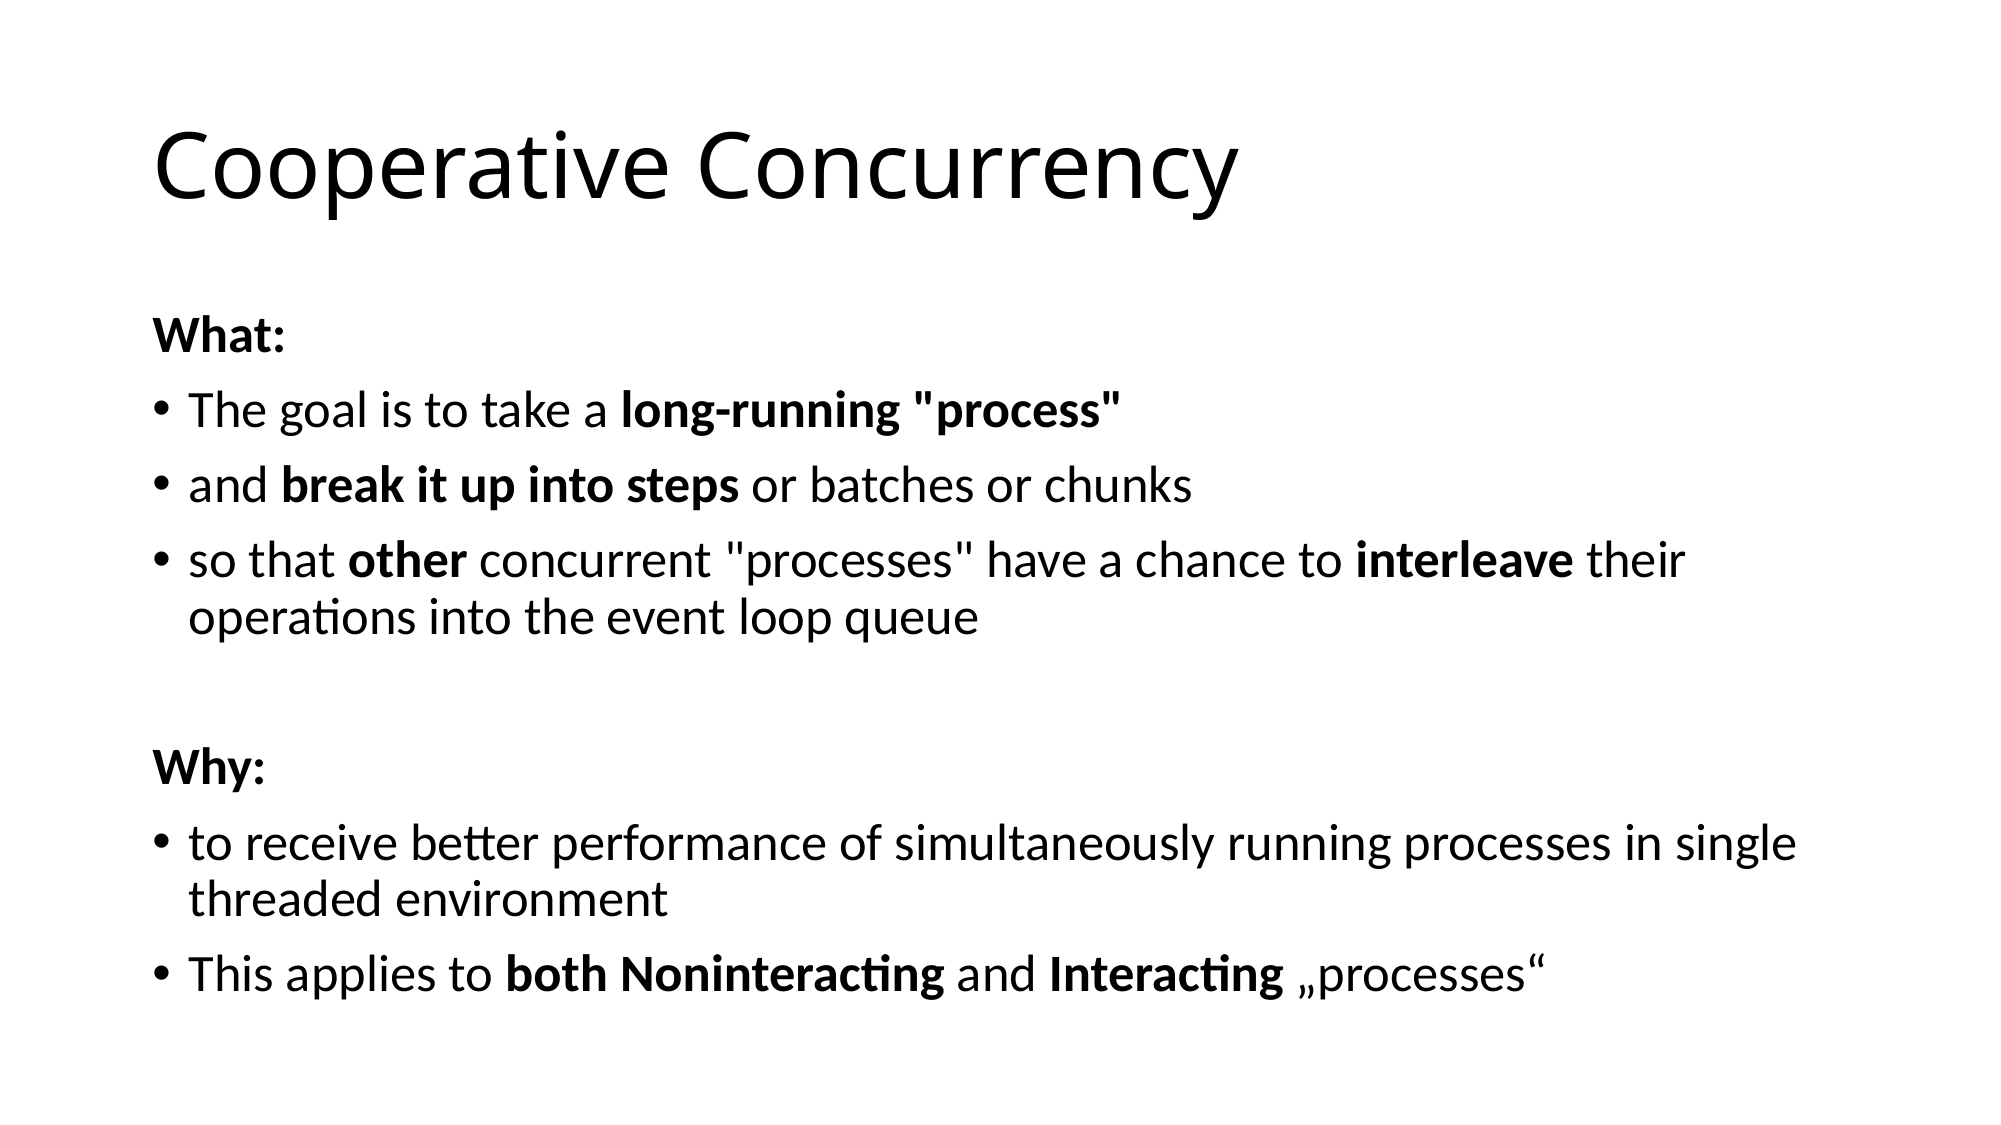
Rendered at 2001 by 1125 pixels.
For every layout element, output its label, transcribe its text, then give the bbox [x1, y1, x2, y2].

list What: The goal is to take a long-running "process" and break it up into steps or batches or chunks so that other concurrent "processes" have a chance to interleave their operations into the event loop queue Why: to receive better performance of simultaneously running processes in single threaded environment This applies to both Noninteracting and Interacting „processes“ [137, 299, 1863, 1014]
title Cooperative Concurrency [137, 59, 1863, 278]
